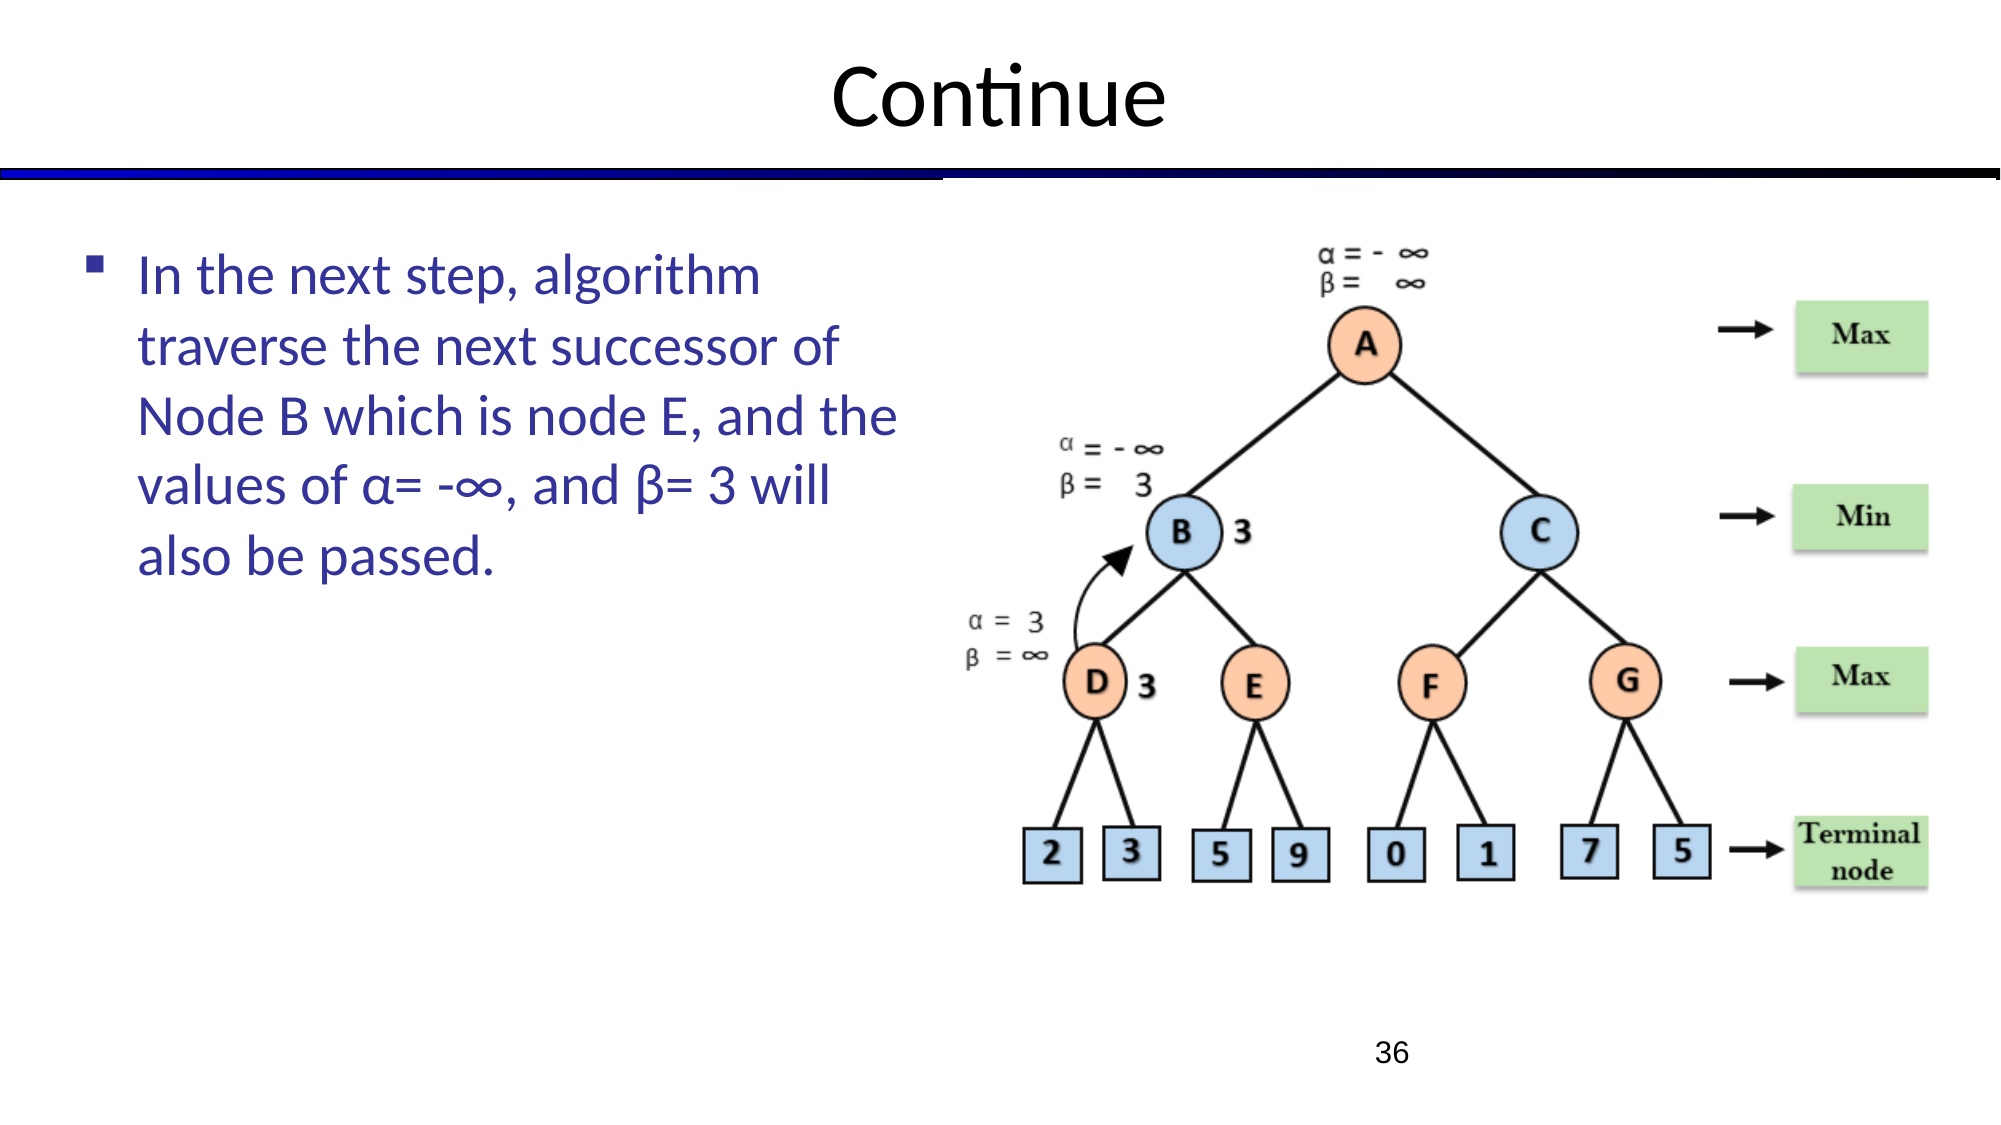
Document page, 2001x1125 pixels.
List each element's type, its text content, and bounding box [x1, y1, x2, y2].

title Continue [0, 0, 2000, 184]
slide_number 36 [1074, 1024, 1426, 1103]
picture [943, 178, 1997, 931]
list In the next step, algorithm traverse the next successor of Node B which is node E, and the values of α= -∞, and β= 3 will also be passed. [66, 228, 945, 1103]
